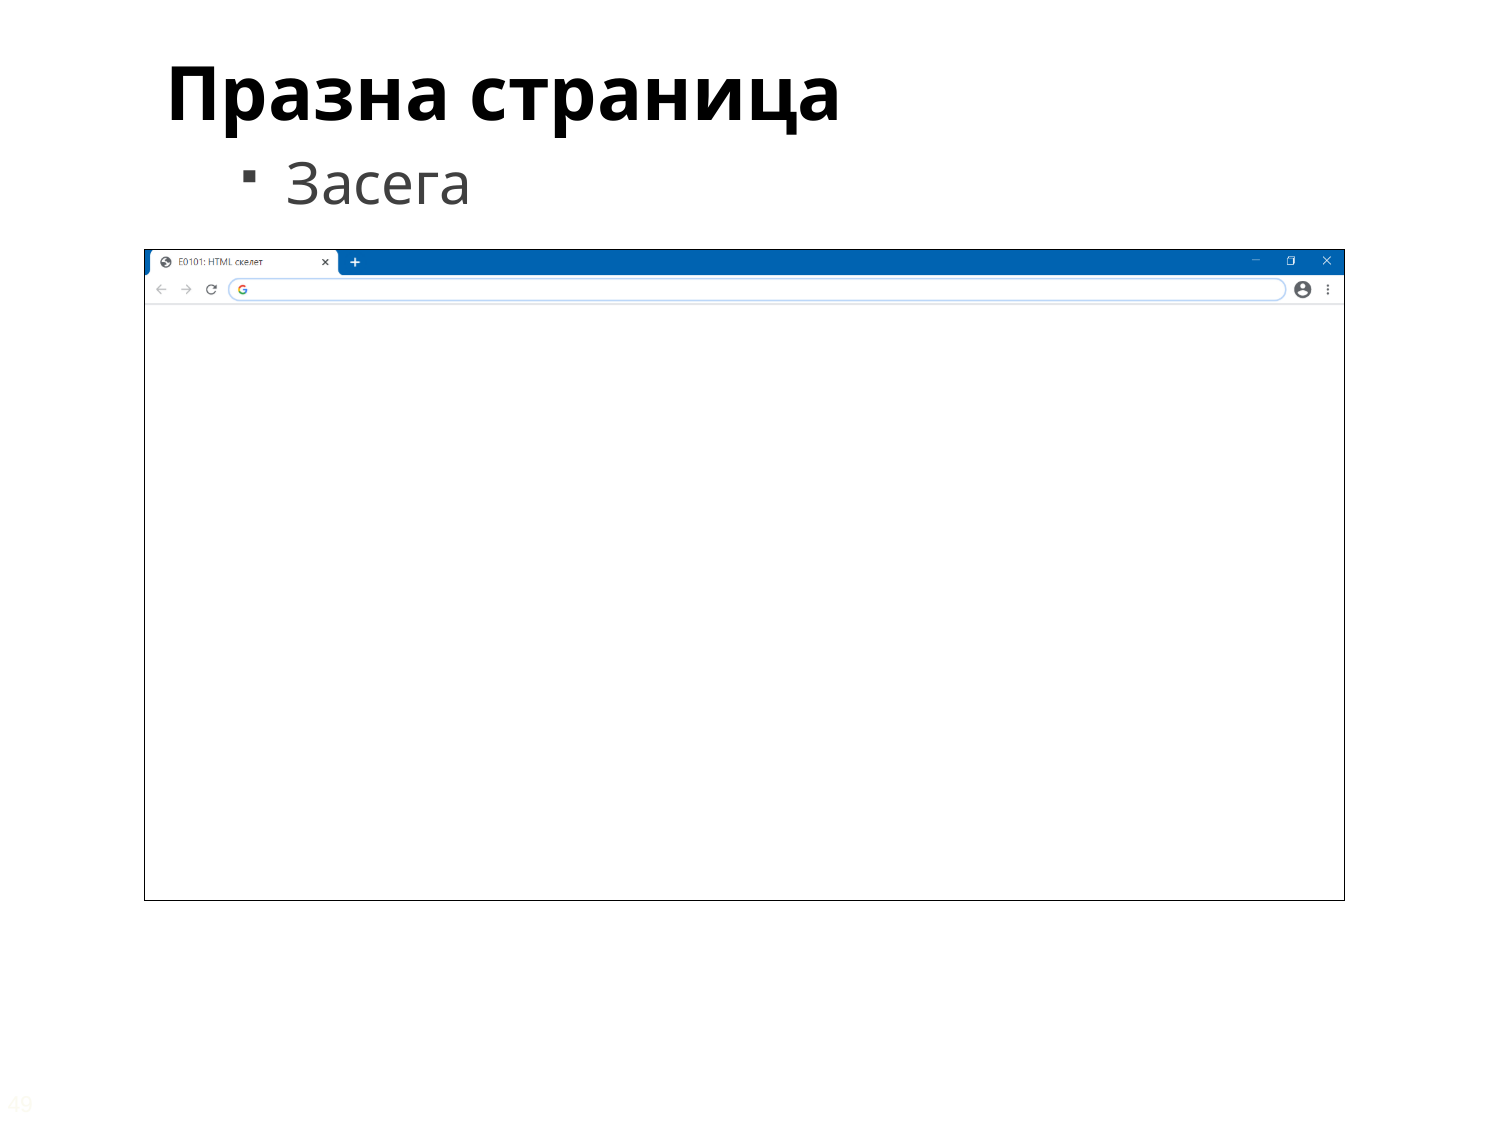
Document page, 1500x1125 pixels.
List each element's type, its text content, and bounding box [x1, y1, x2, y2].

picture [144, 249, 1345, 901]
list Празна страница Засега [150, 37, 1488, 1113]
